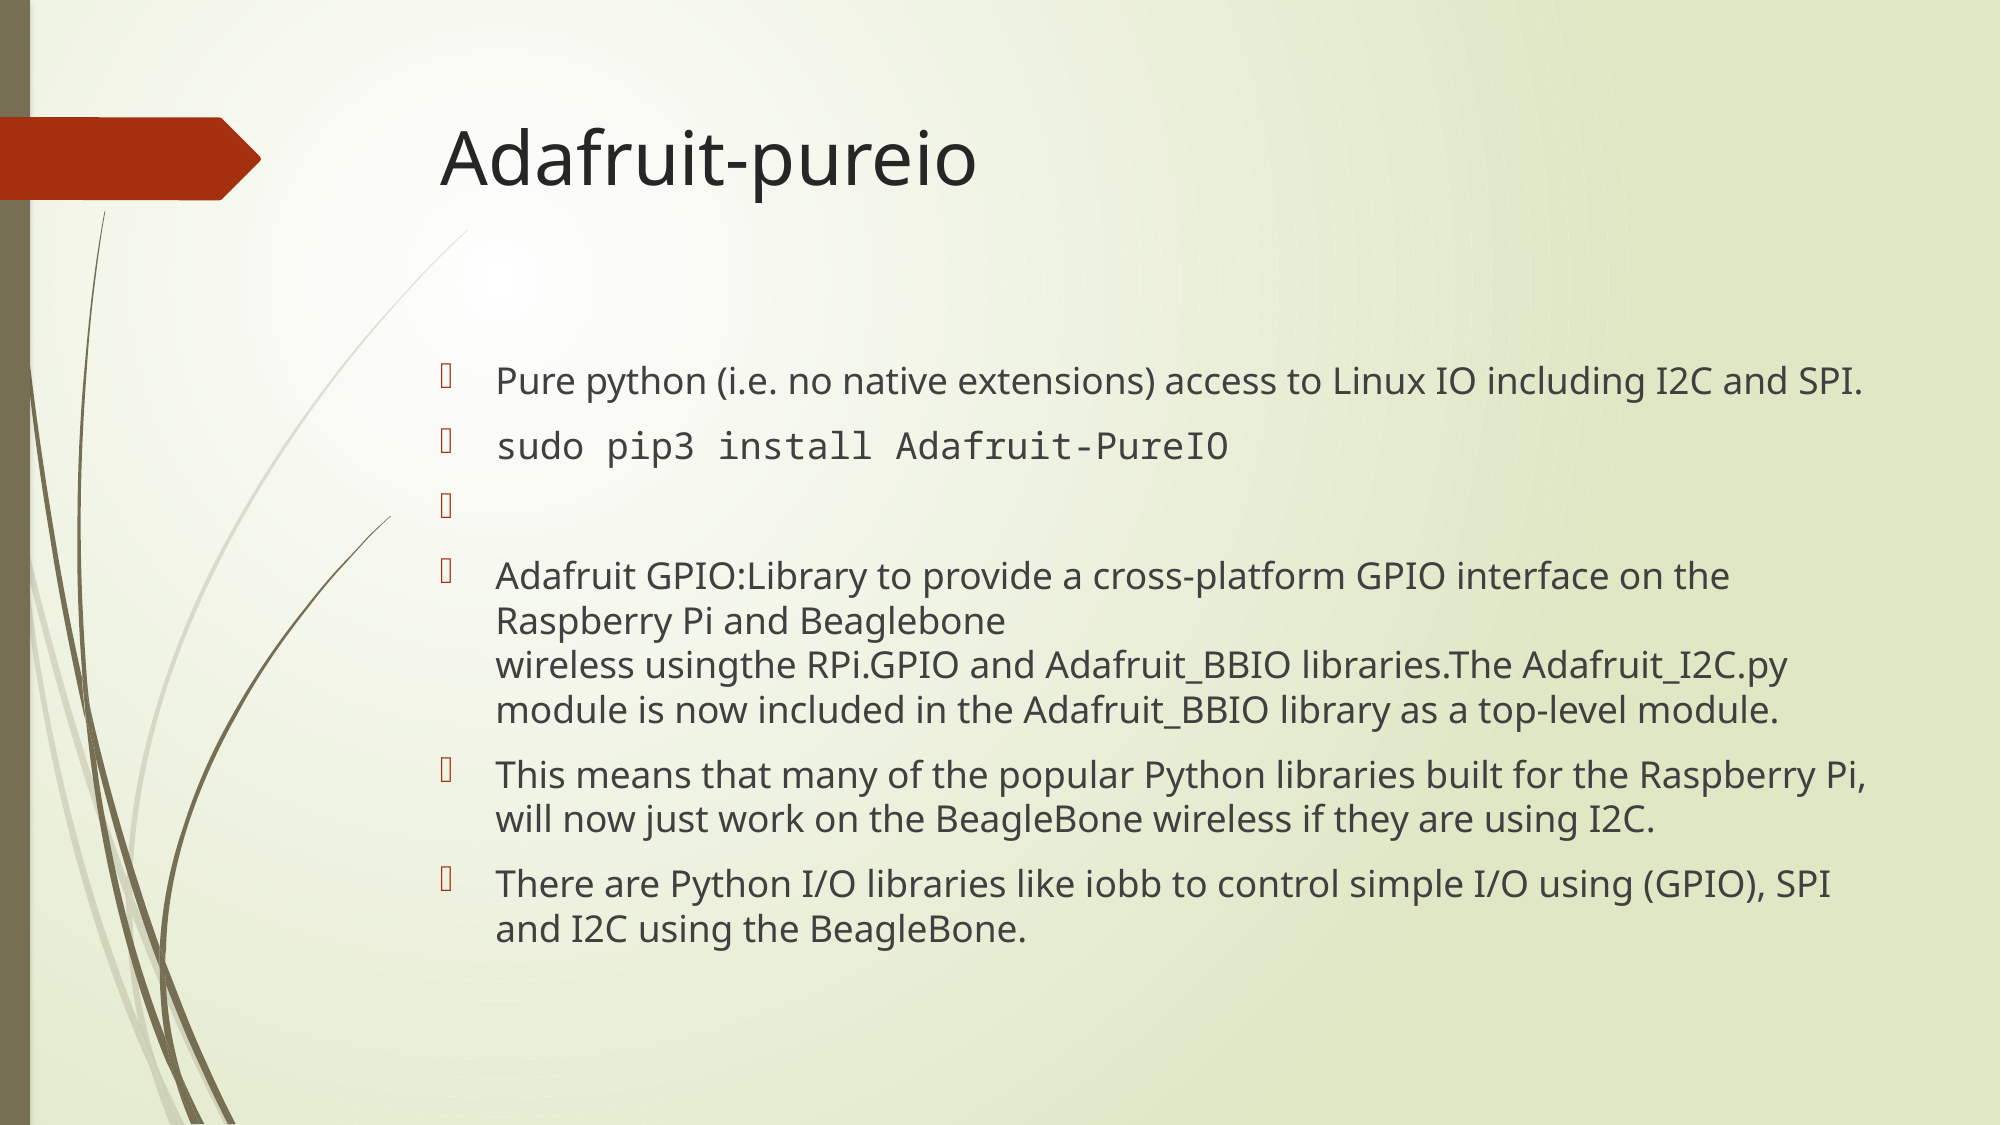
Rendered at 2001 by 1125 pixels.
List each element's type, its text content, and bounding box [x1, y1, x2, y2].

list Pure python (i.e. no native extensions) access to Linux IO including I2C and SPI. sudo pip3 install Adafruit-PureIO Adafruit GPIO:Library to provide a cross-platform GPIO interface on the Raspberry Pi and Beaglebone wireless usingthe RPi.GPIO and Adafruit_BBIO libraries.The Adafruit_I2C.py module is now included in the Adafruit_BBIO library as a top-level module. This means that many of the popular Python libraries built for the Raspberry Pi, will now just work on the BeagleBone wireless if they are using I2C. There are Python I/O libraries like iobb to control simple I/O using (GPIO), SPI and I2C using the BeagleBone. [424, 350, 1888, 970]
title Adafruit-pureio [425, 102, 1888, 313]
